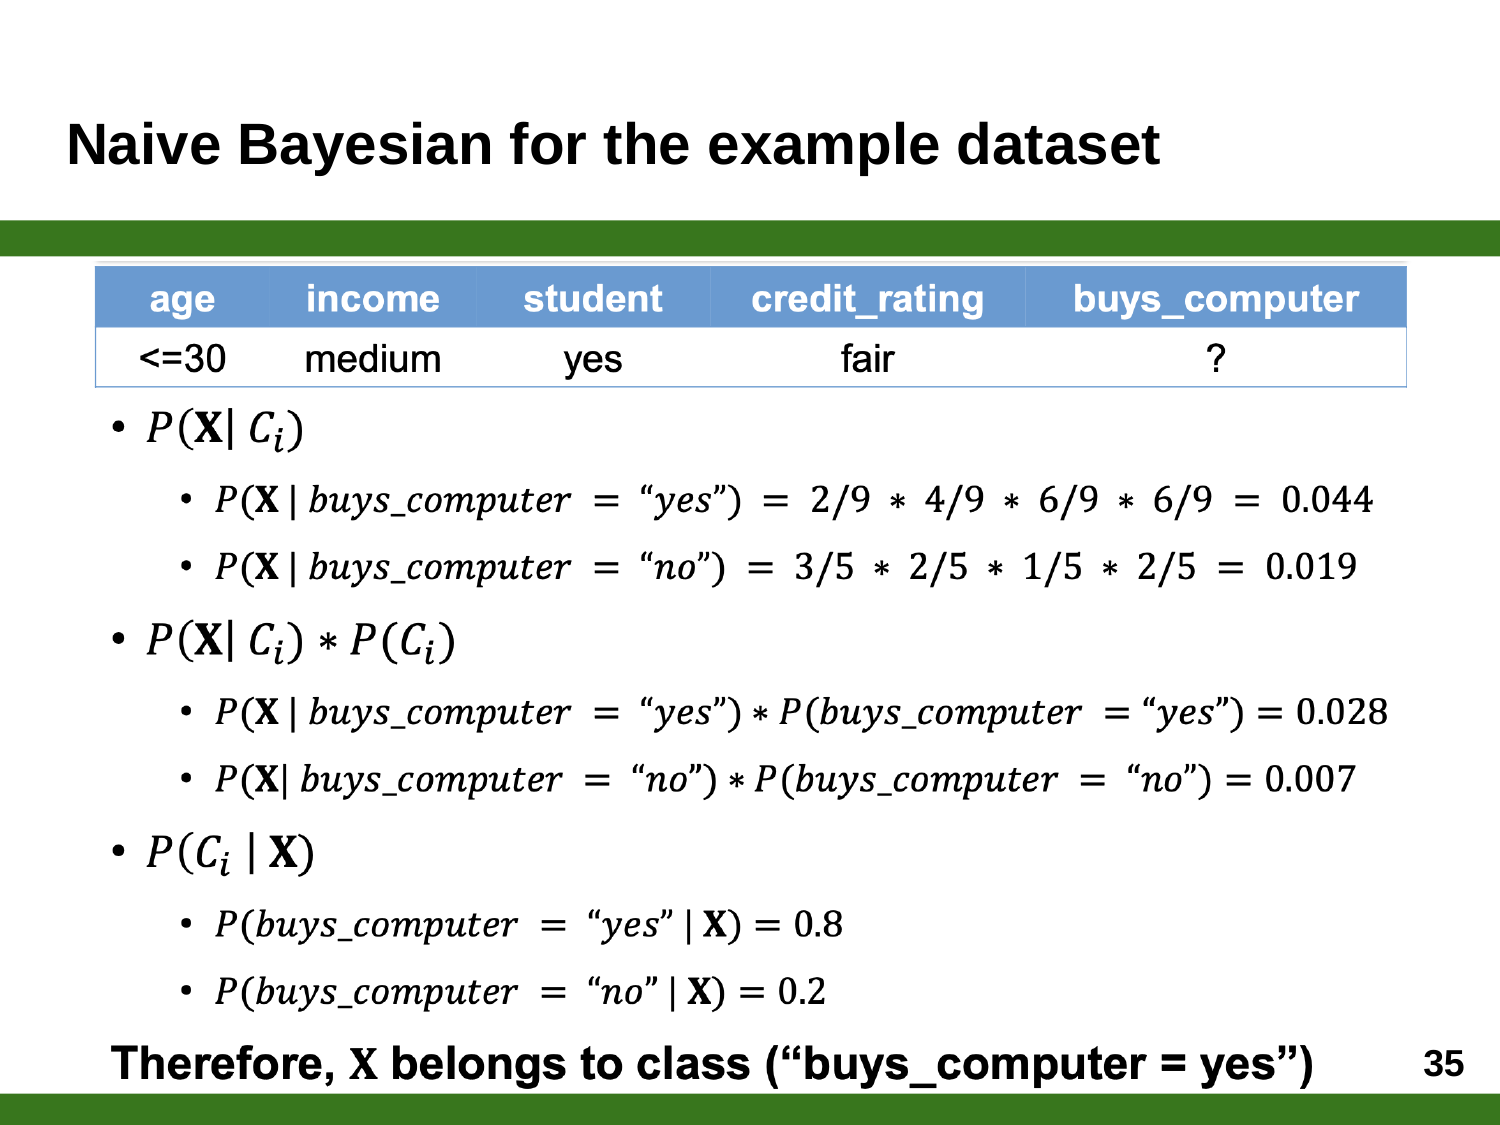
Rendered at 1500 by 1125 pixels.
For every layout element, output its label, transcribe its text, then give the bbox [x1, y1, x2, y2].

title Naive Bayesian for the example dataset [51, 97, 1449, 223]
picture [87, 261, 1413, 1092]
slide_number ‹#› [1389, 1019, 1480, 1106]
